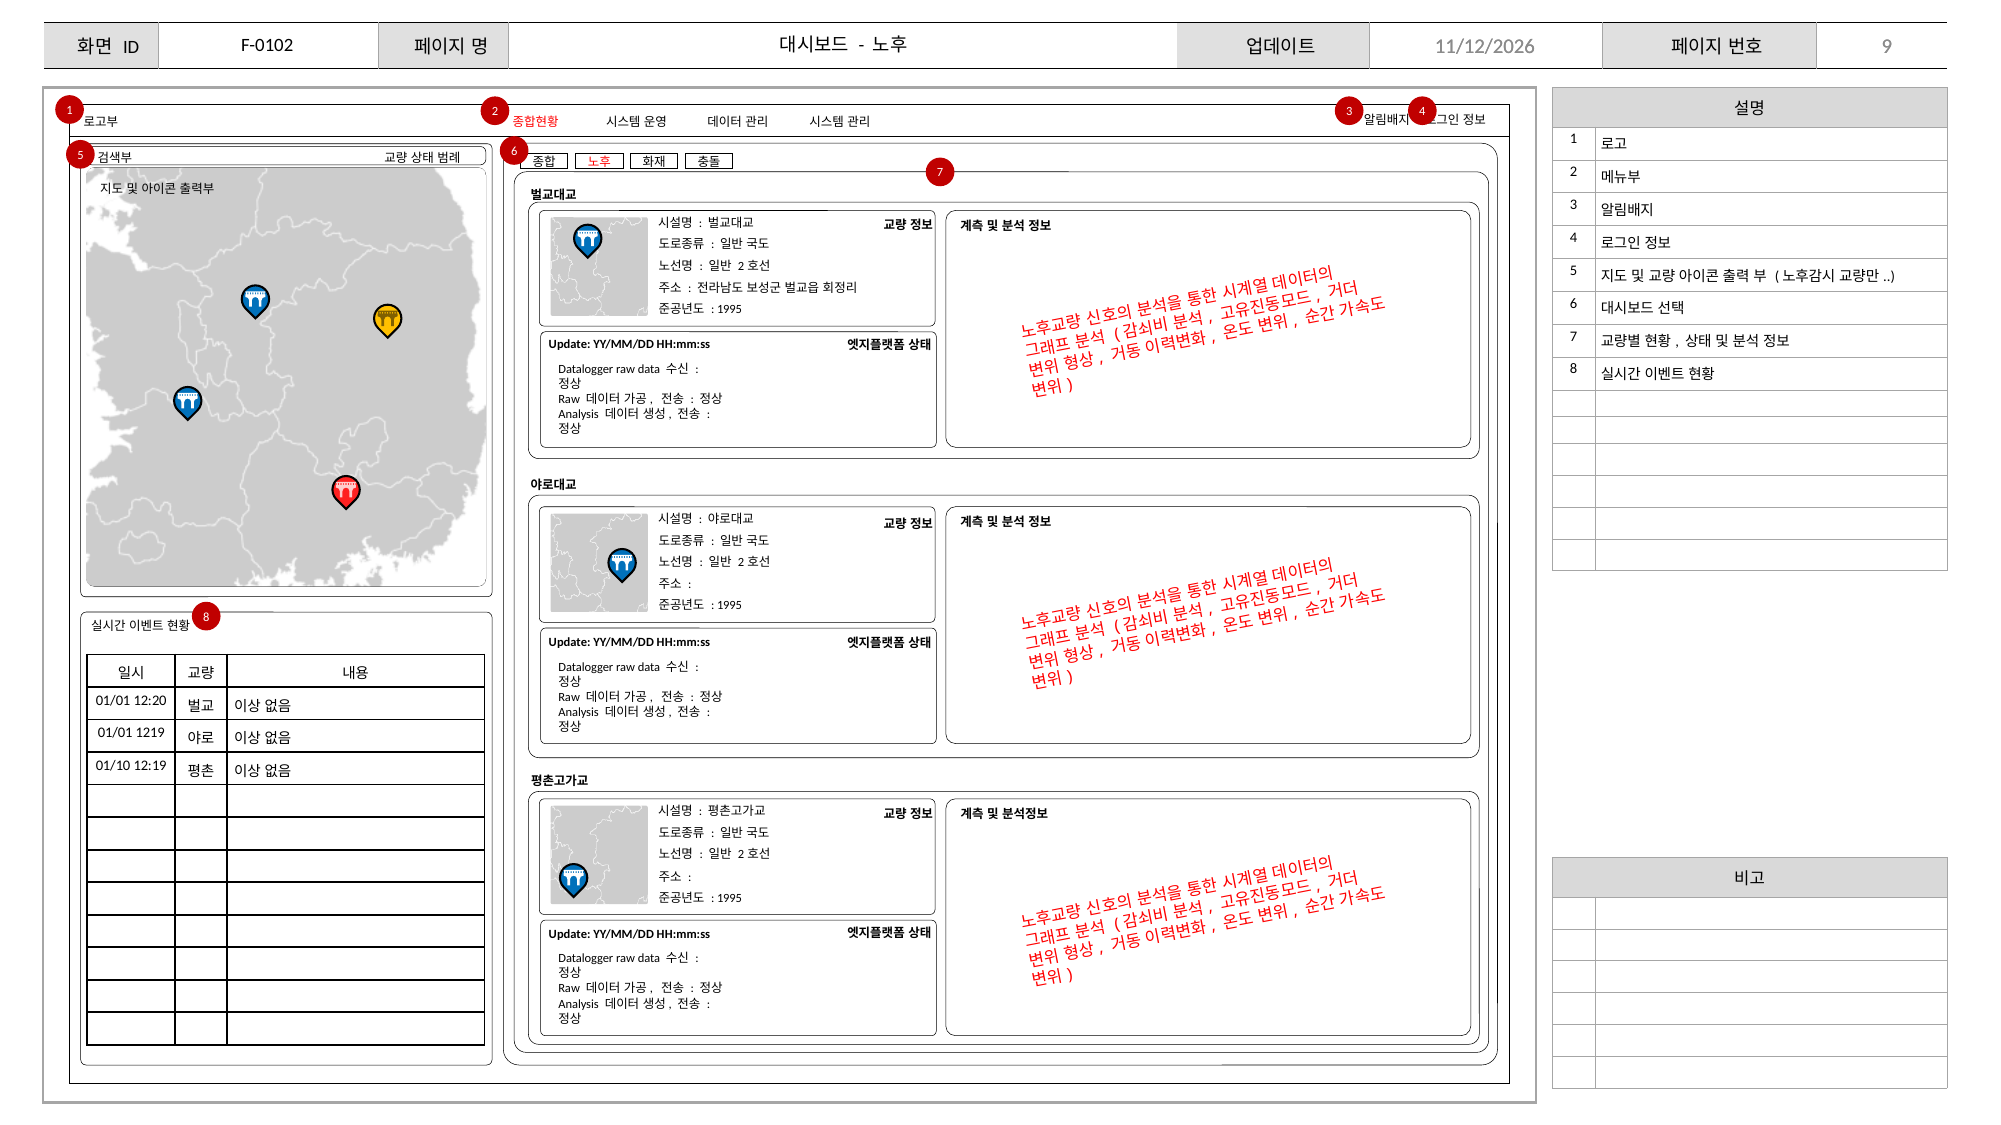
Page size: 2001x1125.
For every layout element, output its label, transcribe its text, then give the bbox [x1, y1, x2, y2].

text_box 시설명 : 벌교대교 [658, 214, 777, 230]
table_cell 벌교 [176, 688, 226, 719]
table_cell [228, 785, 484, 816]
text_box [514, 27, 1174, 64]
table_cell [88, 785, 174, 816]
table_cell [228, 981, 484, 1011]
text_box 노후 [575, 153, 624, 169]
text_box [539, 919, 938, 1037]
table_cell [1596, 1057, 1947, 1088]
text_box [527, 790, 1481, 1046]
text_box [527, 200, 1481, 460]
text_box 2024-02-08 [1377, 29, 1593, 61]
text_box 노후교량 신호의 분석을 통한 시계열 데이터의 그래프 분석 (감쇠비 분석, 고유진동모드, 거더 변위 형상, 거동 이력변화, 온도 변위, 순간 가속도 변위) [1003, 242, 1410, 411]
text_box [559, 864, 588, 892]
table_cell [176, 851, 226, 881]
table_cell [1553, 540, 1595, 570]
text_box 계측 및 분석 정보 [960, 217, 1052, 233]
text_box 9 [1825, 29, 1949, 61]
table_cell [1553, 444, 1595, 475]
text_box 주소 : [658, 868, 872, 884]
text_box 노선명 : 일반 2호선 [658, 845, 792, 862]
text_box 주소 : 전라남도 보성군 벌교읍 회정리 [658, 280, 872, 296]
table_cell 이상 없음 [228, 753, 484, 784]
table_cell [88, 851, 174, 881]
text_box 교량 정보 [883, 217, 934, 233]
table_cell [1596, 391, 1947, 416]
text_box 8 [190, 600, 222, 632]
table_cell [88, 981, 174, 1011]
text_box 5 [64, 138, 96, 170]
table_cell [176, 1013, 226, 1044]
text_box Analysis 데이터 생성, 전송 : 정상 [558, 406, 739, 437]
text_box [608, 549, 636, 577]
table_cell [1596, 476, 1947, 507]
text_box 엣지플랫폼 상태 [847, 336, 932, 352]
table_cell [1553, 508, 1595, 539]
text_box 엣지플랫폼 상태 [847, 925, 932, 941]
table_cell [88, 883, 174, 914]
table_header 내용 [228, 655, 484, 686]
text_box Raw 데이터 가공, 전송 : 정상 [558, 980, 739, 995]
table_cell 야로 [176, 720, 226, 751]
text_box 시스템 관리 [809, 114, 871, 130]
table_cell 2 [1553, 161, 1595, 192]
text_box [574, 224, 602, 252]
text_box 화재 [630, 153, 678, 169]
text_box 노후교량 신호의 분석을 통한 시계열 데이터의 그래프 분석 (감쇠비 분석, 고유진동모드, 거더 변위 형상, 거동 이력변화, 온도 변위, 순간 가속도 변위) [1003, 534, 1410, 703]
text_box 준공년도 : 1995 [658, 889, 872, 905]
table_cell 5 [1553, 259, 1595, 291]
table_cell 3 [1553, 193, 1595, 225]
table_cell [228, 1013, 484, 1044]
text_box [944, 505, 1472, 745]
table_cell [1596, 898, 1947, 929]
text_box 3 [1333, 95, 1365, 127]
table_cell [1553, 1057, 1595, 1088]
table_cell 01/10 12:19 [88, 753, 174, 784]
text_box 1 [54, 94, 85, 125]
text_box 충돌 [685, 153, 733, 169]
table_cell [1553, 898, 1595, 929]
text_box 노후교량 신호의 분석을 통한 시계열 데이터의 그래프 분석 (감쇠비 분석, 고유진동모드, 거더 변위 형상, 거동 이력변화, 온도 변위, 순간 가속도 변위) [1003, 831, 1410, 1001]
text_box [332, 475, 360, 504]
text_box 준공년도 : 1995 [658, 301, 872, 317]
text_box Update: YY/MM/DD HH:mm:ss [548, 336, 729, 352]
text_box 야로대교 [530, 476, 577, 493]
text_box 교량 정보 [883, 515, 934, 531]
table_cell 1 [1553, 128, 1595, 160]
text_box 도로종류 : 일반 국도 [658, 532, 792, 548]
text_box 노선명 : 일반 2호선 [658, 257, 792, 273]
table_cell [176, 785, 226, 816]
table_cell [1553, 391, 1595, 416]
table_cell [1596, 540, 1947, 570]
table_cell [176, 916, 226, 946]
table_cell 지도 및 교량 아이콘 출력 부 (노후감시 교량만..) [1596, 259, 1947, 291]
table_cell 7 [1553, 325, 1595, 357]
text_box [69, 104, 1511, 135]
text_box 준공년도 : 1995 [658, 597, 872, 613]
text_box 실시간 이벤트 현황 [90, 618, 191, 634]
text_box 로고부 [83, 113, 119, 129]
text_box [513, 170, 1490, 1054]
table_cell 메뉴부 [1596, 161, 1947, 192]
text_box Analysis 데이터 생성, 전송 : 정상 [558, 704, 739, 735]
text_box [241, 285, 270, 313]
text_box [92, 145, 487, 166]
text_box 도로종류 : 일반 국도 [658, 824, 792, 840]
text_box Raw 데이터 가공, 전송 : 정상 [558, 688, 739, 704]
text_box [539, 330, 938, 449]
text_box [79, 142, 494, 598]
table_cell [176, 948, 226, 979]
table_cell [1553, 417, 1595, 443]
text_box 2 [479, 95, 511, 127]
text_box 검색부 [97, 149, 133, 165]
picture [86, 167, 486, 587]
table_cell [176, 818, 226, 849]
picture [550, 513, 648, 613]
table_cell 01/01 1219 [88, 720, 174, 751]
text_box 계측 및 분석 정보 [960, 513, 1052, 529]
table_cell [88, 916, 174, 946]
text_box 시스템 운영 [605, 114, 668, 130]
table_cell 실시간 이벤트 현황 [1596, 358, 1947, 390]
text_box 시설명 : 평촌고가교 [658, 803, 777, 819]
table_cell 알림배지 [1596, 193, 1947, 225]
text_box 데이터 관리 [707, 114, 769, 130]
text_box [944, 797, 1472, 1037]
table_cell [1596, 993, 1947, 1024]
table_cell 이상 없음 [228, 688, 484, 719]
table_cell 6 [1553, 292, 1595, 324]
text_box Update: YY/MM/DD HH:mm:ss [548, 634, 729, 650]
table_cell 로고 [1596, 128, 1947, 160]
text_box 알림배지 [1363, 111, 1411, 127]
picture [550, 217, 648, 316]
text_box Raw 데이터 가공, 전송 : 정상 [558, 391, 739, 406]
table_cell [1596, 961, 1947, 992]
text_box 교량 정보 [883, 805, 934, 821]
text_box 평촌고가교 [531, 773, 589, 789]
table_cell 8 [1553, 358, 1595, 390]
text_box [79, 610, 494, 1067]
table_cell [88, 818, 174, 849]
table_cell [1596, 417, 1947, 443]
text_box 종합 [520, 153, 568, 169]
text_box Datalogger raw data 수신 : 정상 [558, 950, 727, 980]
text_box 벌교대교 [530, 187, 577, 203]
text_box 도로종류 : 일반 국도 [658, 236, 792, 252]
table_cell [1553, 961, 1595, 992]
text_box 6 [498, 135, 530, 166]
text_box Update: YY/MM/DD HH:mm:ss [548, 925, 729, 941]
table_header 일시 [88, 655, 174, 686]
table_header 교량 [176, 655, 226, 686]
table_cell 이상 없음 [228, 720, 484, 751]
text_box 4 [1406, 95, 1438, 127]
text_box [69, 135, 1511, 1084]
text_box [539, 626, 938, 745]
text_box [374, 304, 402, 333]
table_cell [228, 916, 484, 946]
text_box 시설명 : 야로대교 [658, 511, 777, 527]
table_cell [228, 948, 484, 979]
table_cell [228, 851, 484, 881]
text_box 7 [924, 156, 956, 188]
text_box Datalogger raw data 수신 : 정상 [558, 658, 727, 688]
text_box 엣지플랫폼 상태 [847, 635, 932, 651]
table_cell [176, 883, 226, 914]
text_box [538, 505, 937, 624]
table_cell [88, 948, 174, 979]
list F-0102 [162, 27, 372, 64]
table_cell [1553, 993, 1595, 1024]
table_cell [228, 883, 484, 914]
table_cell 01/01 12:20 [88, 688, 174, 719]
table_cell [88, 1013, 174, 1044]
text_box [538, 209, 937, 328]
picture [550, 805, 648, 905]
text_box 계측 및 분석정보 [960, 805, 1049, 821]
table_cell [1596, 1025, 1947, 1056]
text_box [538, 797, 937, 916]
table_cell [1596, 930, 1947, 960]
text_box 종합현황 [512, 114, 559, 130]
text_box Analysis 데이터 생성, 전송 : 정상 [558, 995, 739, 1026]
text_box 노선명 : 일반 2호선 [658, 553, 792, 569]
table_cell [1596, 444, 1947, 475]
table_cell 평촌 [176, 753, 226, 784]
table_cell 4 [1553, 226, 1595, 258]
table_cell 교량별 현황, 상태 및 분석 정보 [1596, 325, 1947, 357]
table_cell [228, 818, 484, 849]
table_header 설명 [1553, 88, 1947, 127]
table_header 비고 [1553, 858, 1947, 897]
table_cell [1553, 930, 1595, 960]
text_box 로그인 정보 [1425, 111, 1487, 127]
text_box 교량 상태 범례 [384, 149, 461, 165]
text_box 주소 : [658, 576, 872, 592]
table_cell [1596, 508, 1947, 539]
table_cell 로그인 정보 [1596, 226, 1947, 258]
table_cell [1553, 476, 1595, 507]
table_cell [1553, 1025, 1595, 1056]
text_box Datalogger raw data 수신 : 정상 [558, 361, 727, 391]
table_cell 대시보드 선택 [1596, 292, 1947, 324]
text_box [944, 209, 1472, 449]
text_box [527, 494, 1481, 759]
table_cell [176, 981, 226, 1011]
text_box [174, 386, 202, 415]
